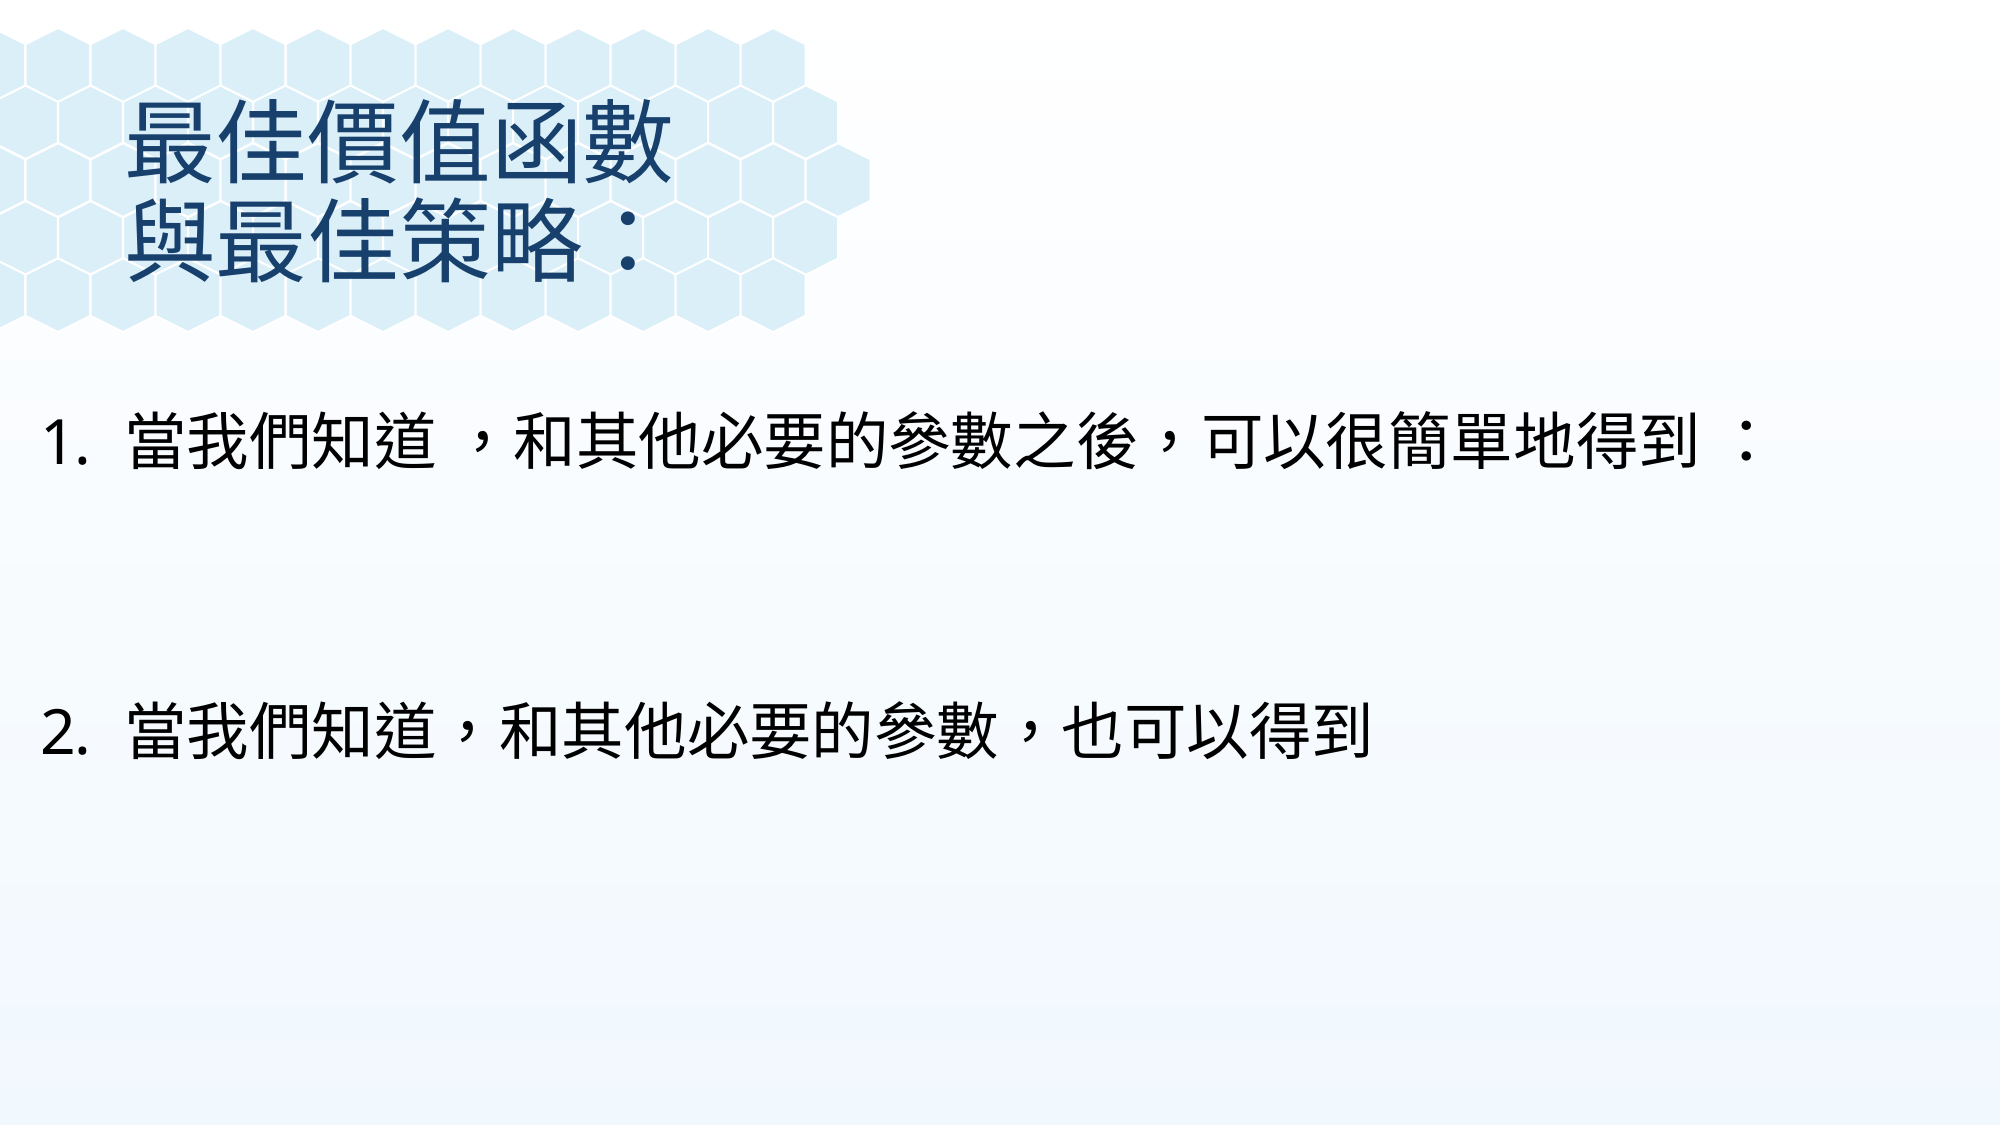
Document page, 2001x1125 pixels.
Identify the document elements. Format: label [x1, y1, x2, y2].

text_box [0, 27, 871, 333]
text_box [382, 435, 1692, 497]
text_box [480, 517, 1659, 713]
